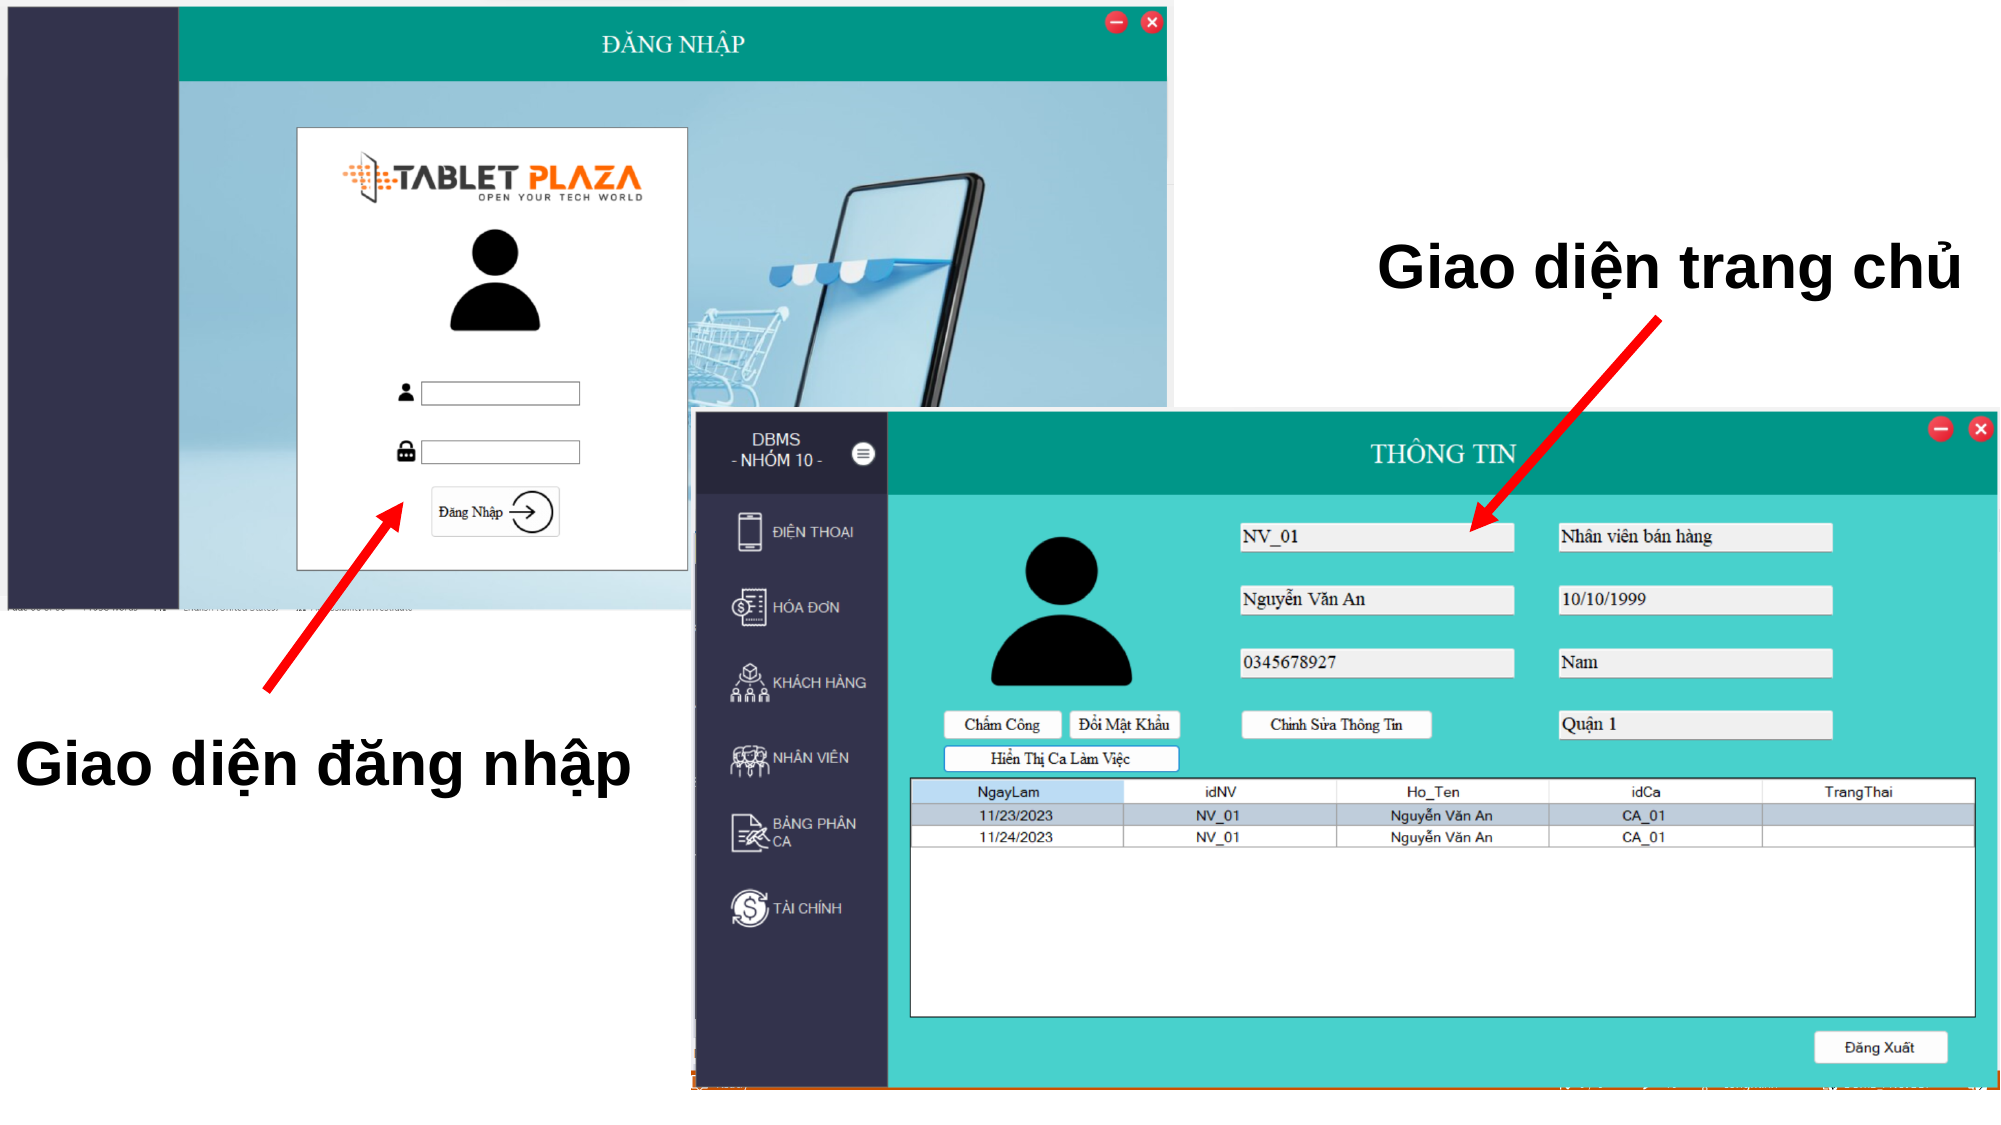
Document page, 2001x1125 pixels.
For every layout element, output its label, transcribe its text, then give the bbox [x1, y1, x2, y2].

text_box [265, 501, 404, 692]
text_box Giao diện đăng nhập [0, 715, 691, 806]
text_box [1469, 317, 1659, 533]
picture [0, 0, 2000, 1090]
text_box Giao diện trang chủ [1362, 218, 2000, 310]
